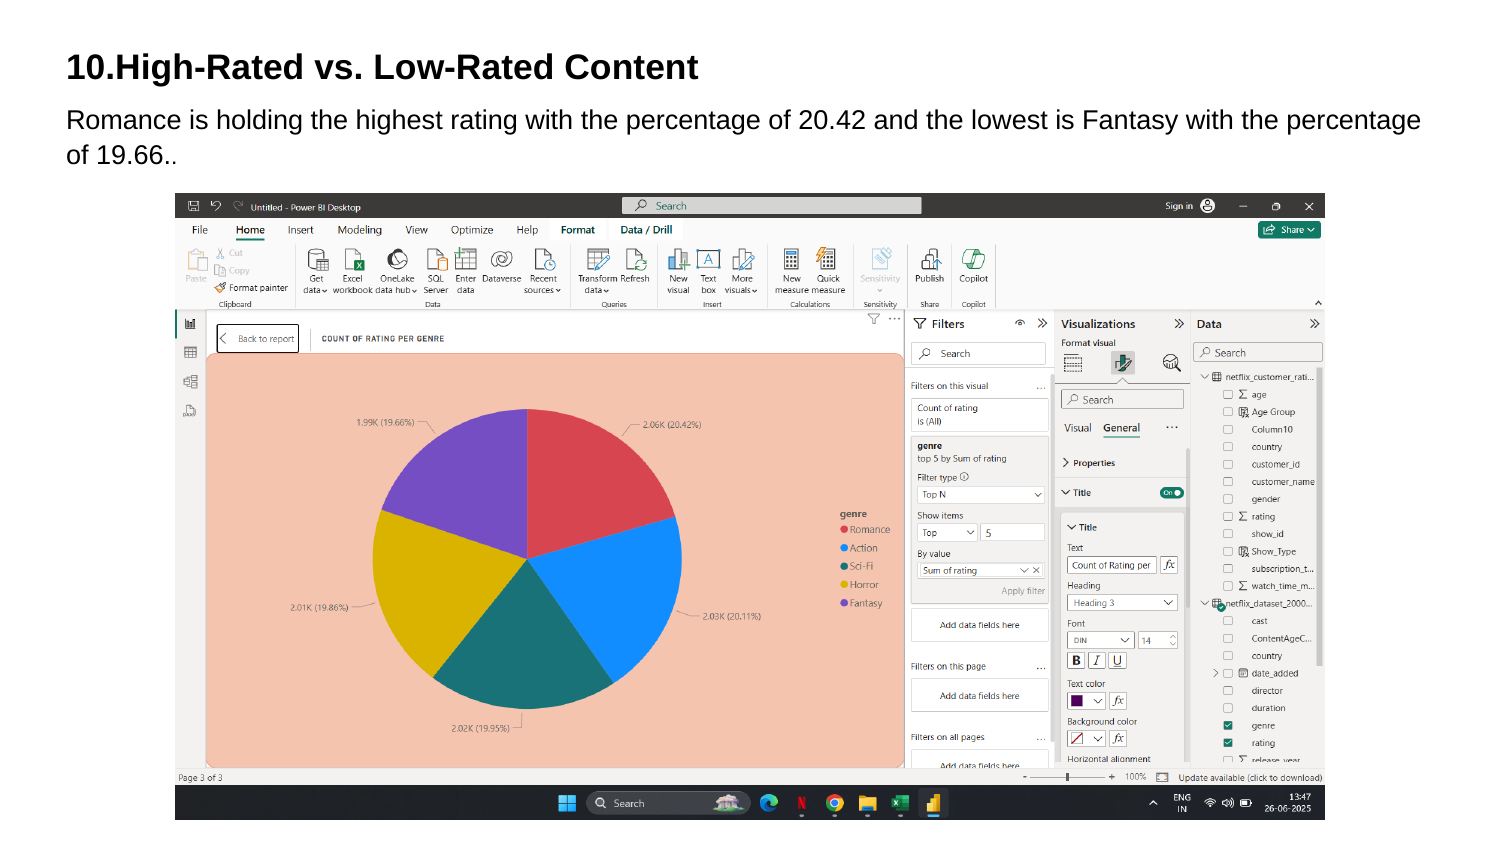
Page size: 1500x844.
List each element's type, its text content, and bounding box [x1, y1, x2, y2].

list Romance is holding the highest rating with the percentage of 20.42 and the lowest is Fantasy with the percentage of 19.66.. [51, 85, 1449, 646]
picture [174, 192, 1326, 821]
title 10.High-Rated vs. Low-Rated Content [51, 12, 1449, 85]
